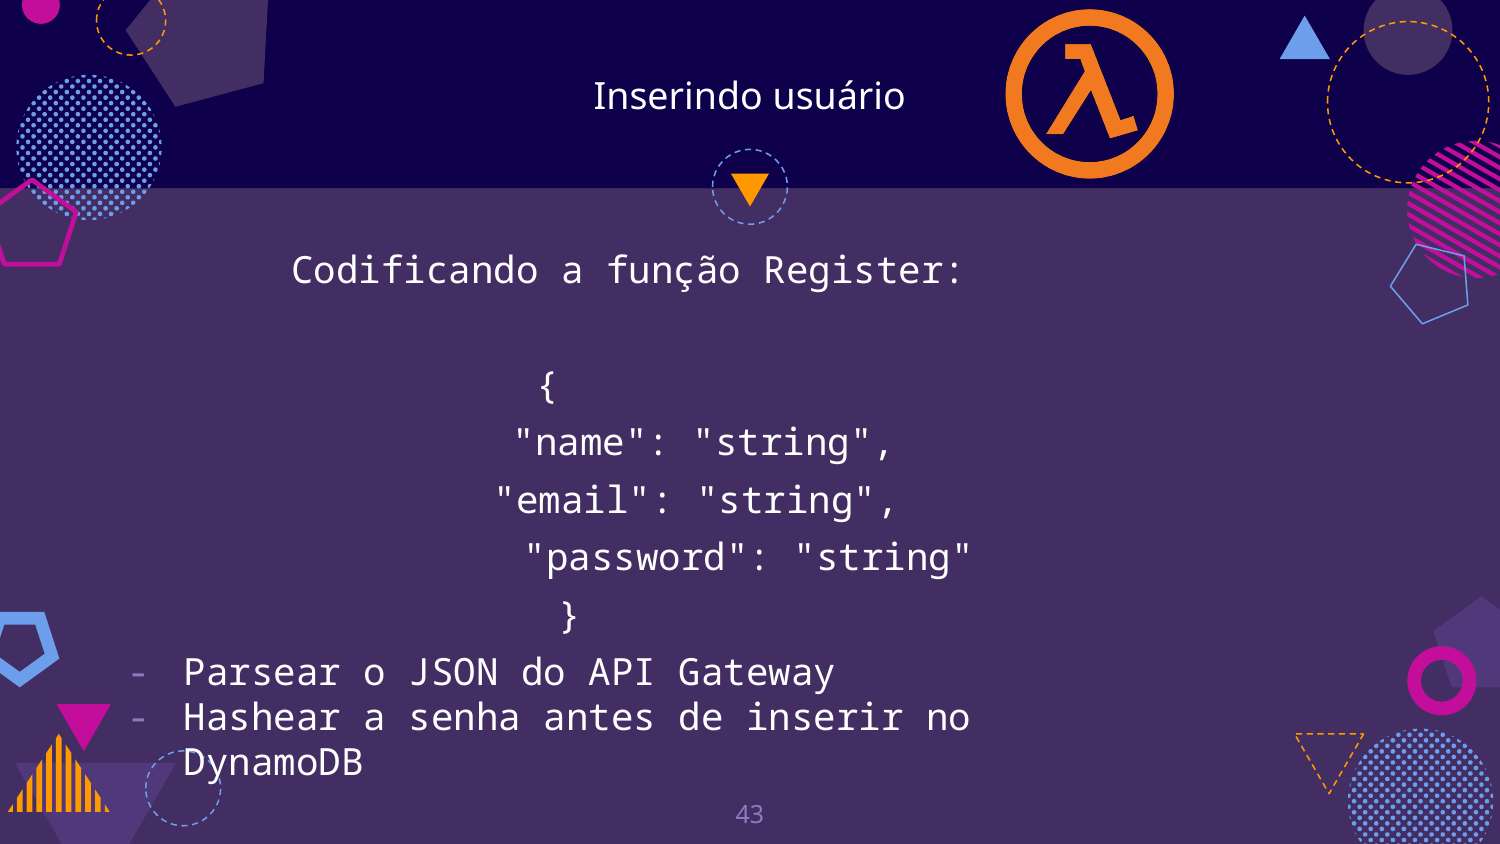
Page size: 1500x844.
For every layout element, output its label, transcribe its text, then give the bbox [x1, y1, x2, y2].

title Inserindo usuário [335, 0, 1165, 189]
slide_number ‹#› [705, 783, 795, 844]
list Codificando a função Register: { "name": "string", "email": "string", "password": "string" } Parsear o JSON do API Gateway Hashear a senha antes de inserir no DynamoDB [93, 230, 1165, 668]
picture [999, 4, 1179, 184]
